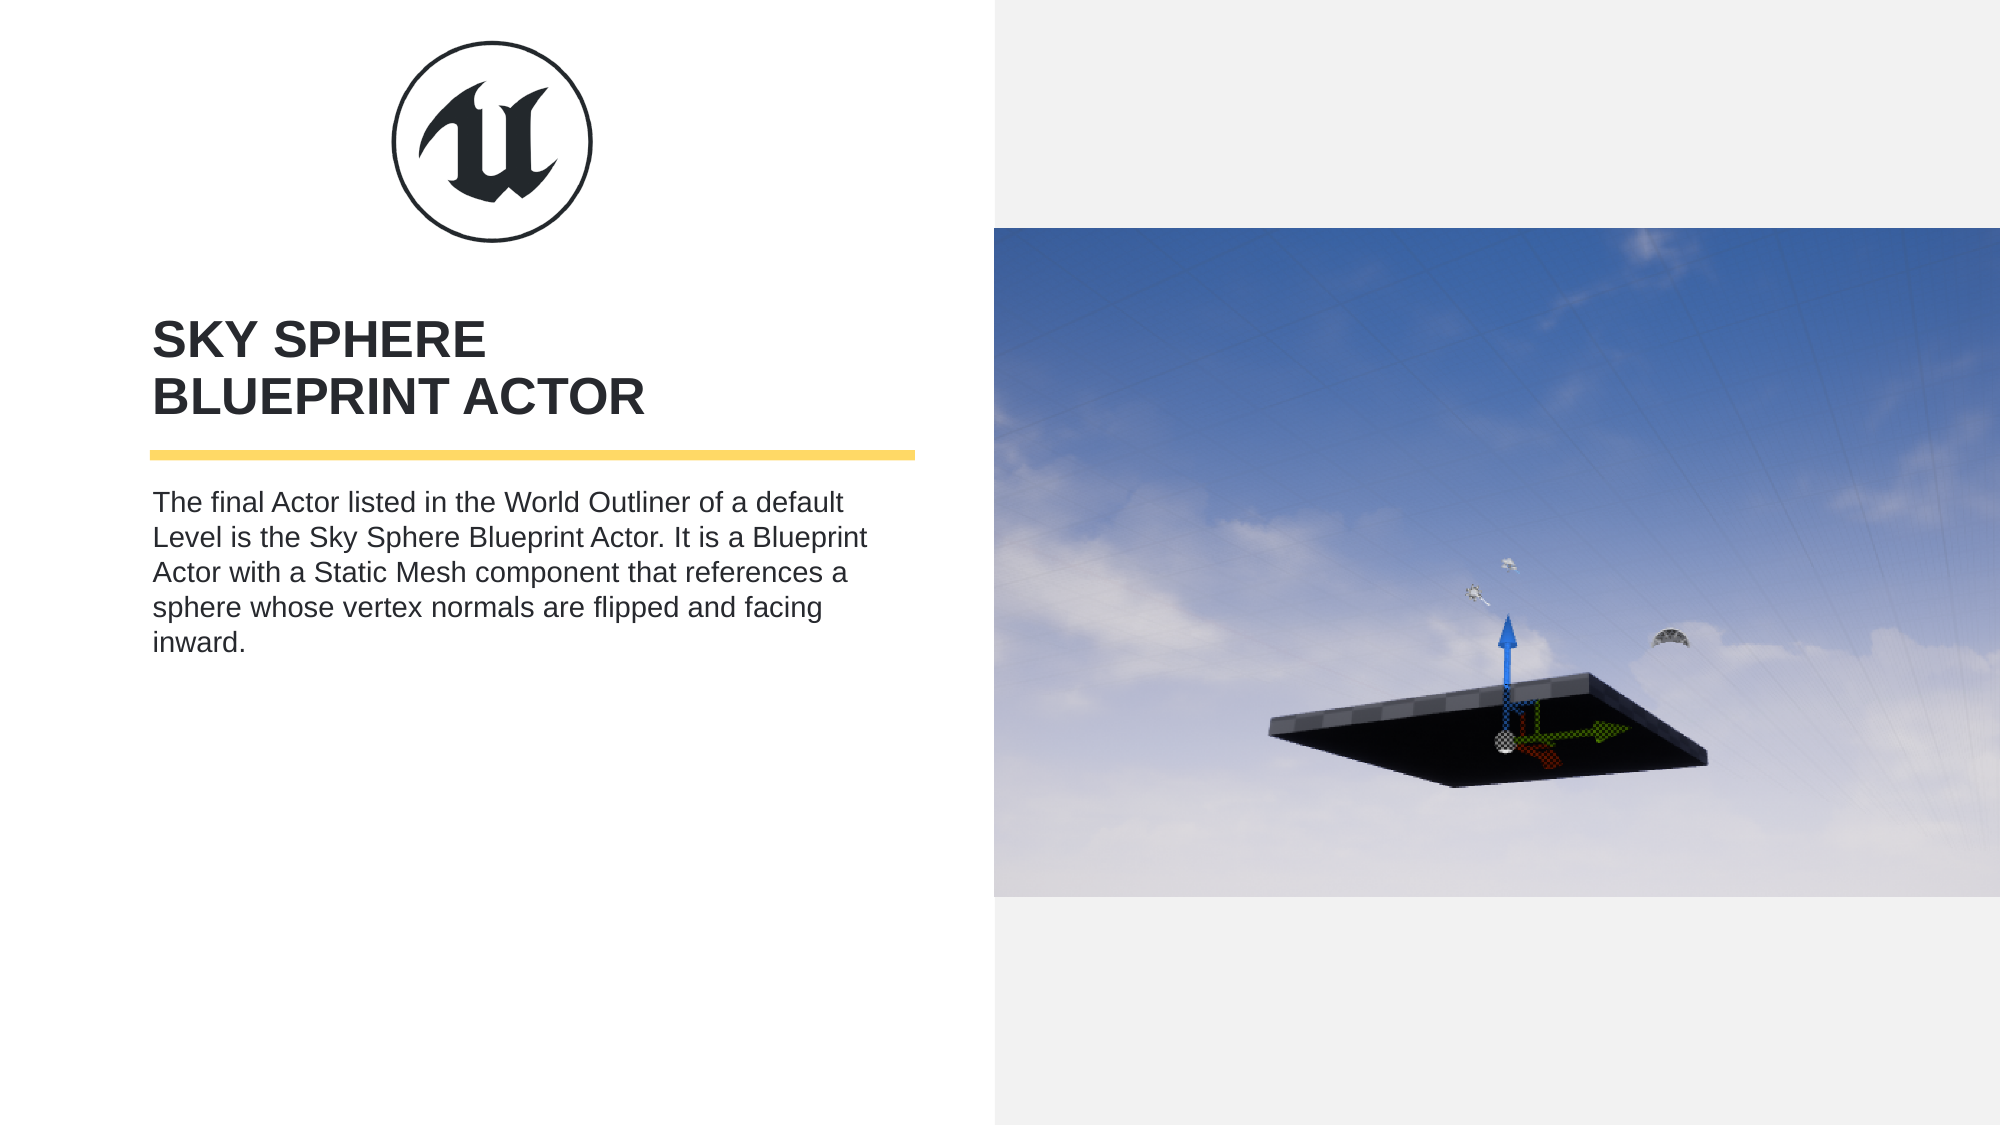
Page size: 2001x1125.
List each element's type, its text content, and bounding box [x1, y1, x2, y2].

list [994, 228, 2000, 897]
list The final Actor listed in the World Outliner of a default Level is the Sky Sphere Blueprint Actor. It is a Blueprint Actor with a Static Mesh component that references a sphere whose vertex normals are flipped and facing inward. [137, 475, 903, 1125]
title Sky Sphere Blueprint Actor [137, 75, 872, 433]
picture [384, 33, 601, 75]
